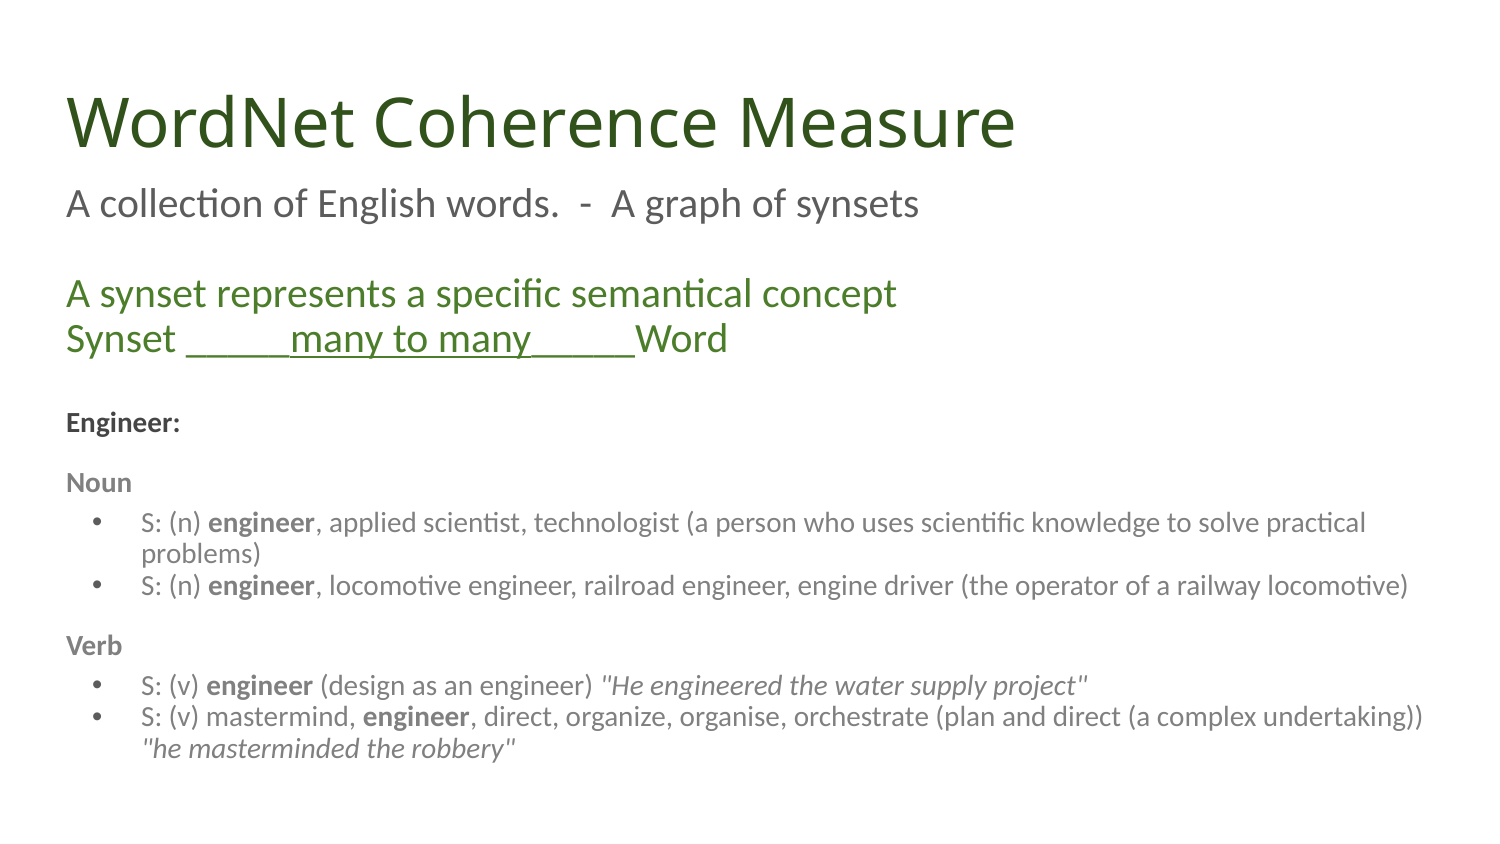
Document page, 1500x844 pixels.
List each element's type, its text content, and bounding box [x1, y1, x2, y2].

title WordNet Coherence Measure [51, 72, 1449, 166]
list A collection of English words. - A graph of synsets A synset represents a specific semantical concept Synset _____many to many_____Word Engineer: Noun S: (n) engineer, applied scientist, technologist (a person who uses scientific knowledge to solve practical problems) S: (n) engineer, locomotive engineer, railroad engineer, engine driver (the operator of a railway locomotive) Verb S: (v) engineer (design as an engineer) "He engineered the water supply project" S: (v) mastermind, engineer, direct, organize, organise, orchestrate (plan and direct (a complex undertaking)) "he masterminded the robbery" [51, 166, 1449, 728]
